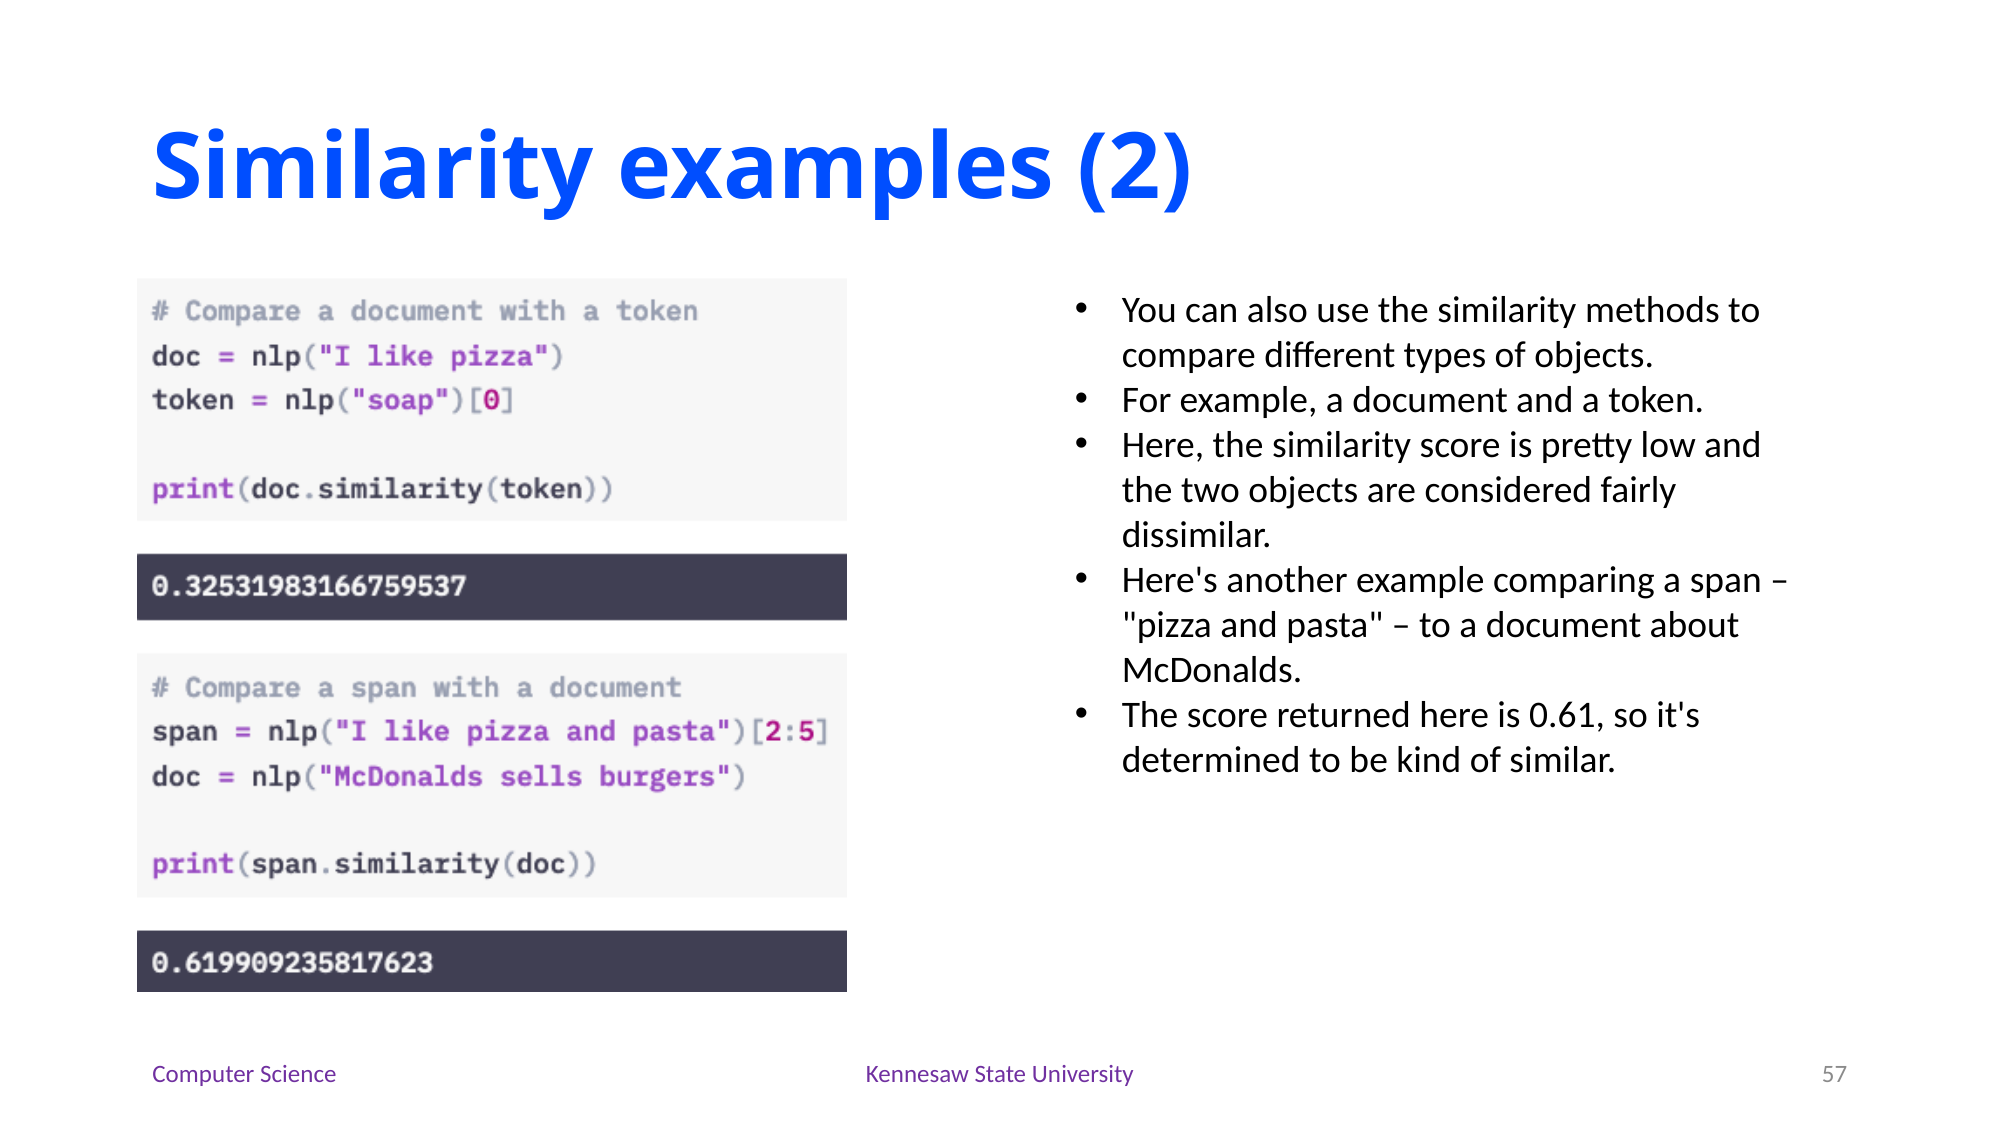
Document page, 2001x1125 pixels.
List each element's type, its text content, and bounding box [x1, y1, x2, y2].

slide_number Computer Science [137, 1042, 588, 1103]
slide_number 57 [1412, 1042, 1863, 1103]
footer Kennesaw State University [662, 1042, 1338, 1103]
title Similarity examples (2) [137, 59, 1863, 278]
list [137, 277, 847, 992]
text_box You can also use the similarity methods to compare different types of objects. For example, a document and a token. Here, the similarity score is pretty low and the two objects are considered fairly dissimilar. Here's another example comparing a span – "pizza and pasta" – to a document about McDonalds. The score returned here is 0.61, so it's determined to be kind of similar. [1060, 277, 1813, 832]
